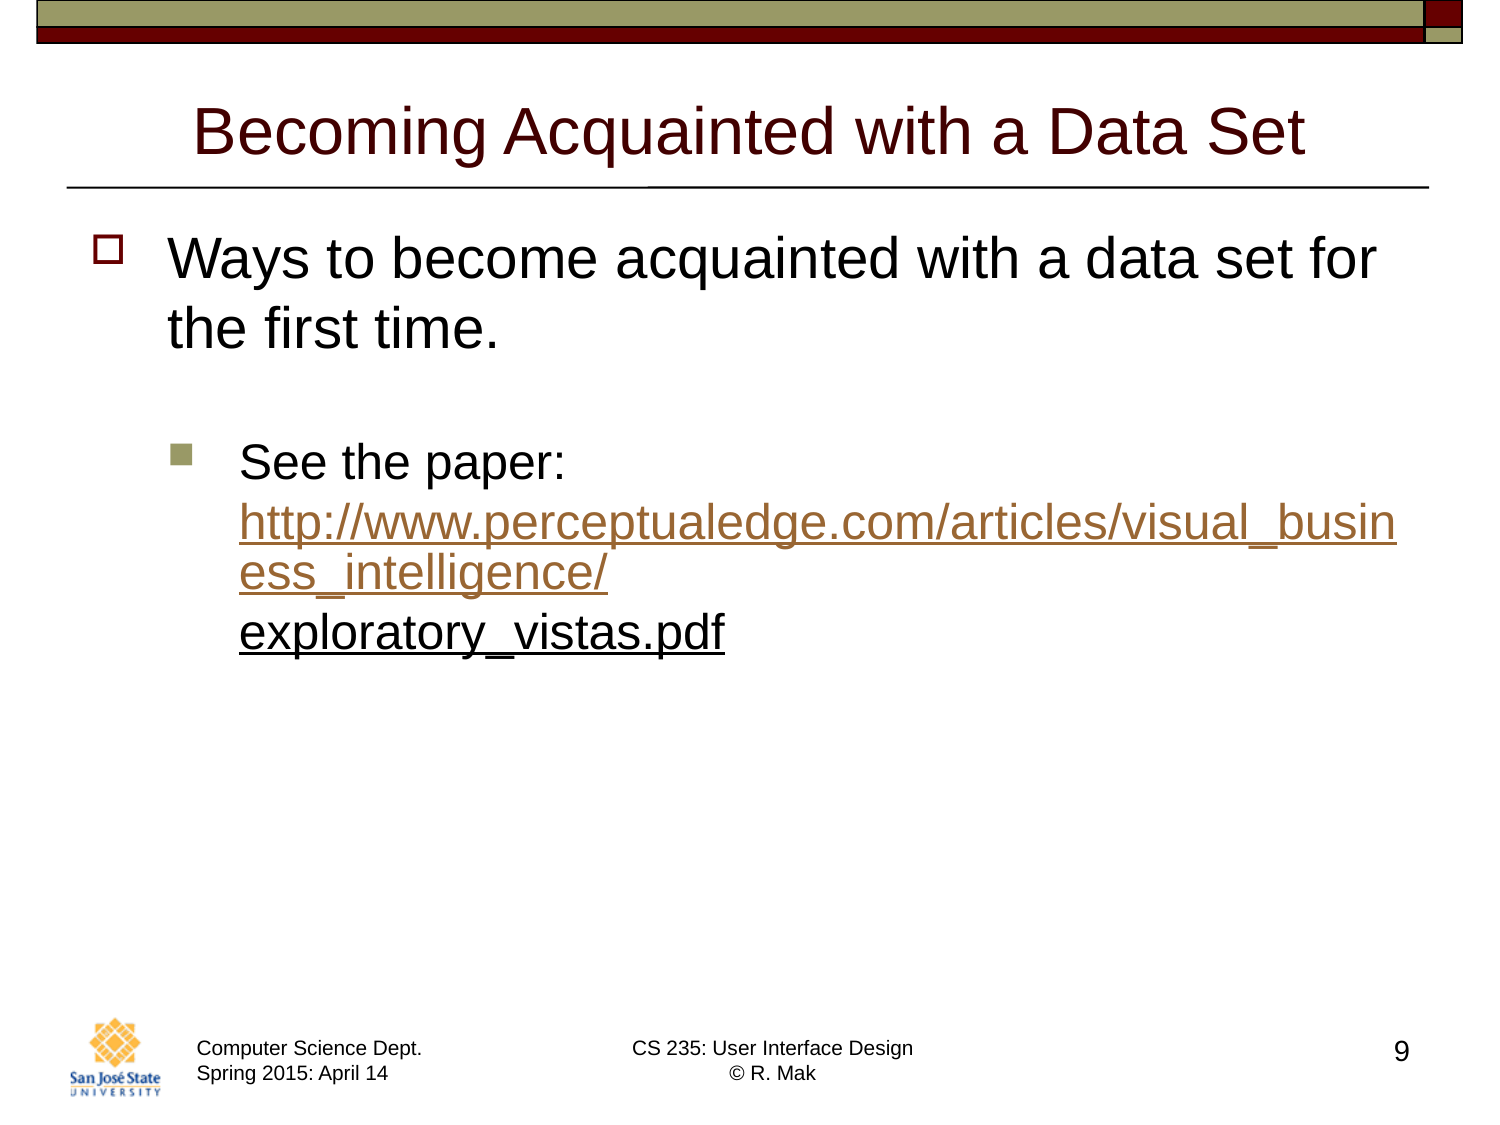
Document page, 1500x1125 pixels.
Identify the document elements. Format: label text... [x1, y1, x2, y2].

list Ways to become acquainted with a data set for the first time. See the paper: http://www.perceptualedge.com/articles/visual_business_intelligence/exploratory_vistas.pdf [75, 212, 1425, 1006]
title Becoming Acquainted with a Data Set [75, 67, 1425, 175]
picture [60, 1012, 166, 1112]
slide_number 9 [1112, 1025, 1425, 1100]
